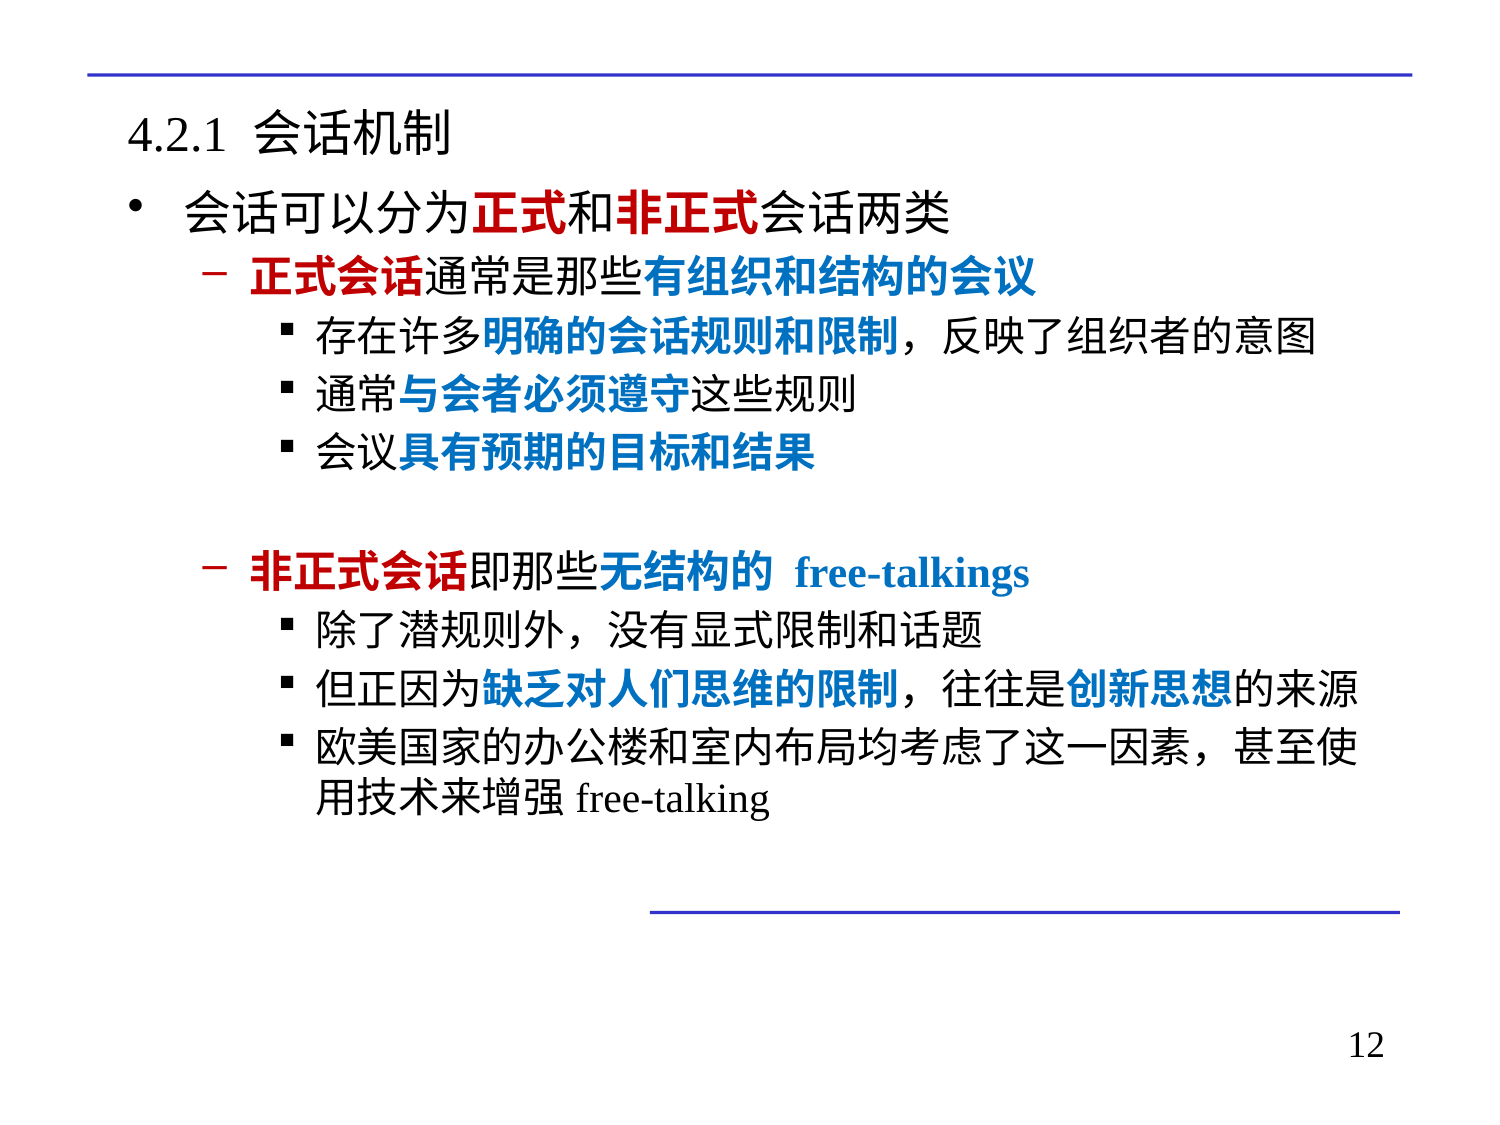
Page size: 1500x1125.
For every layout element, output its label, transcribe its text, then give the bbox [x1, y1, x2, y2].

list 会话可以分为正式和非正式会话两类 正式会话通常是那些有组织和结构的会议 存在许多明确的会话规则和限制，反映了组织者的意图 通常与会者必须遵守这些规则 会议具有预期的目标和结果 非正式会话即那些无结构的 free-talkings 除了潜规则外，没有显式限制和话题 但正因为缺乏对人们思维的限制，往往是创新思想的来源 欧美国家的办公楼和室内布局均考虑了这一因素，甚至使用技术来增强free-talking [112, 174, 1388, 900]
slide_number 12 [1087, 1012, 1401, 1088]
title 4.2.1 会话机制 [112, 87, 1388, 174]
